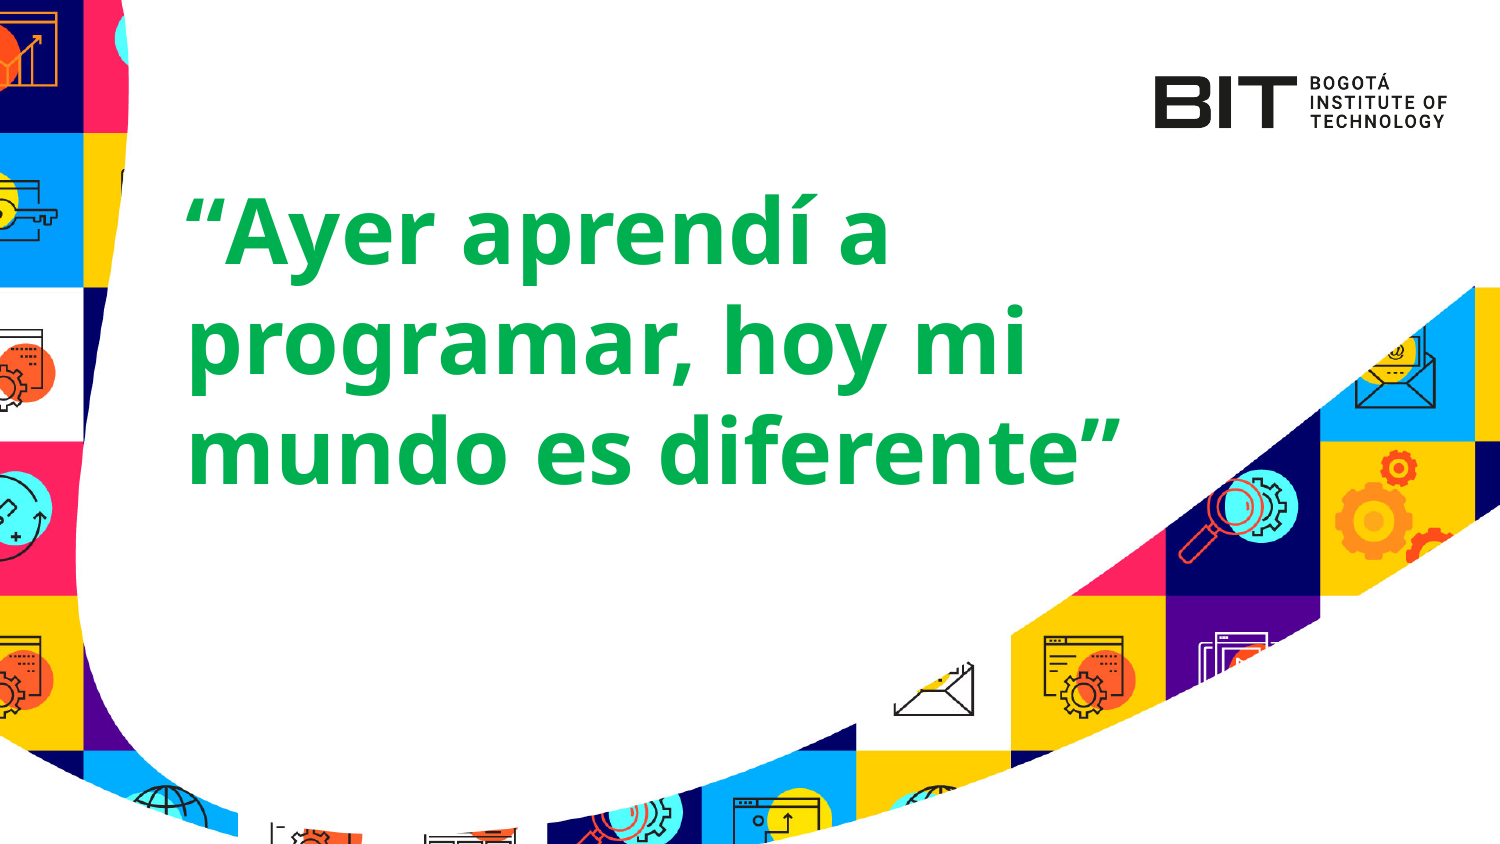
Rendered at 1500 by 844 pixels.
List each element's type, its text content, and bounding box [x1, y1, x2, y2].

title “Ayer aprendí a programar, hoy mi mundo es diferente” [170, 268, 1158, 407]
picture [0, 0, 1500, 844]
